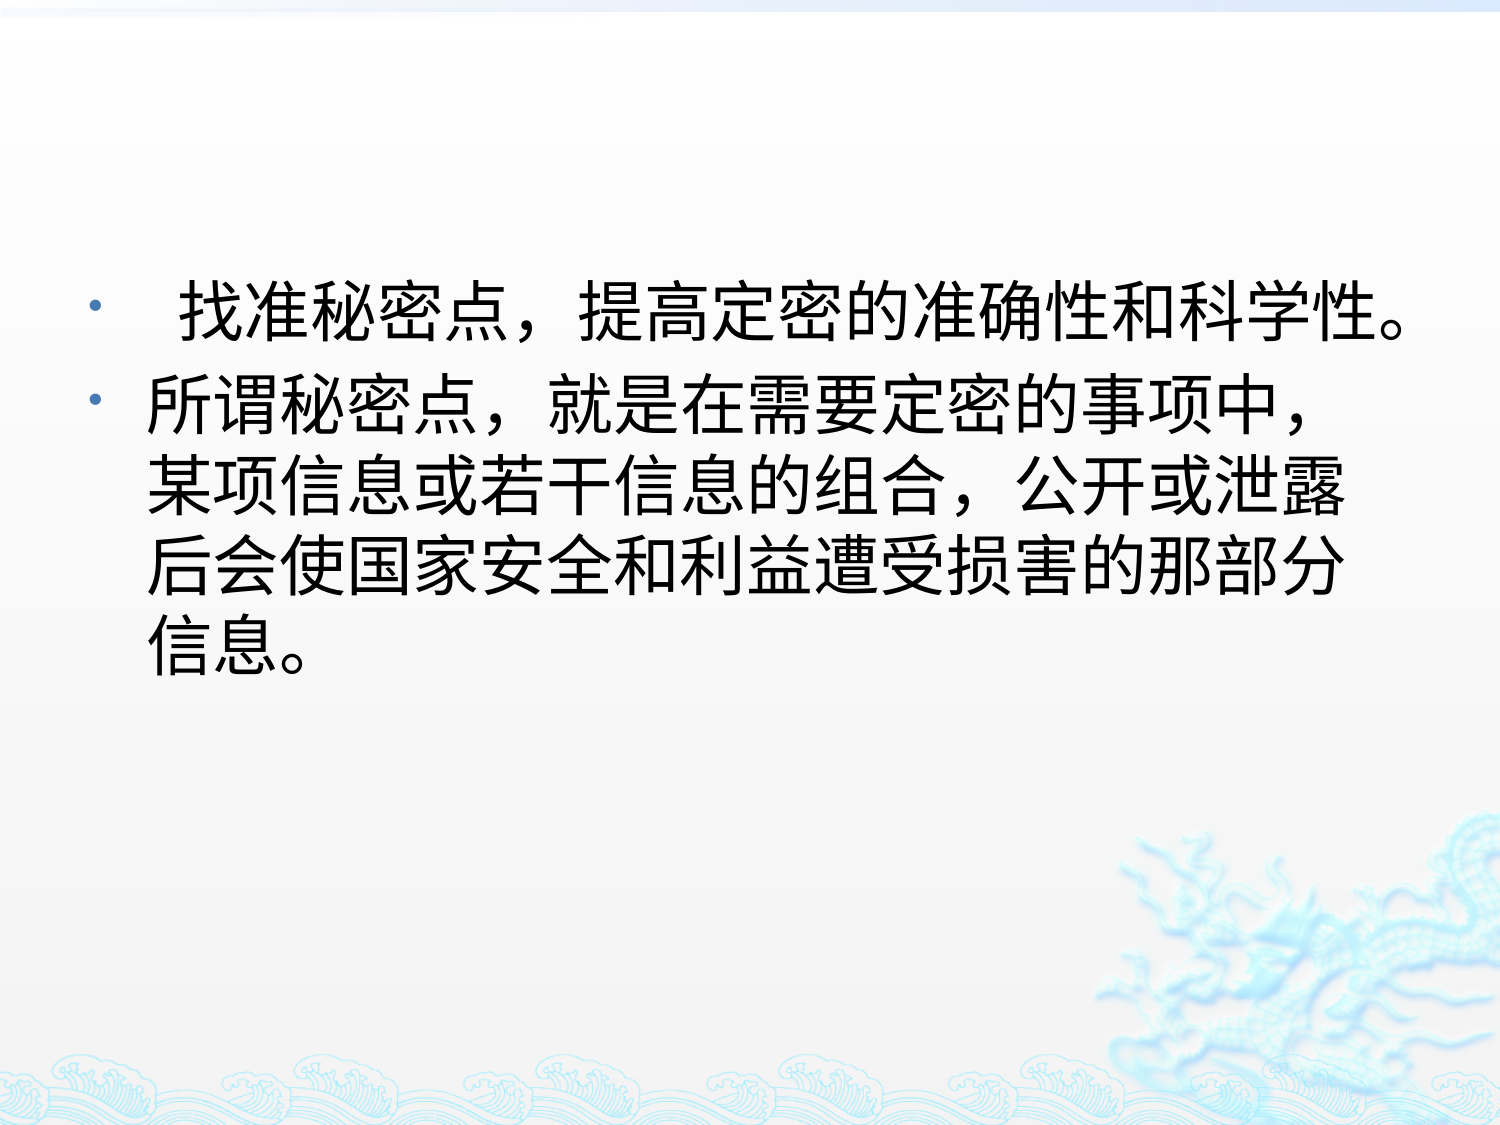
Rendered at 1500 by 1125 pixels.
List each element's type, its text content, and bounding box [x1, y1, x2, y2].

list 找准秘密点，提高定密的准确性和科学性。 所谓秘密点，就是在需要定密的事项中，某项信息或若干信息的组合，公开或泄露后会使国家安全和利益遭受损害的那部分信息。 [75, 262, 1425, 1005]
